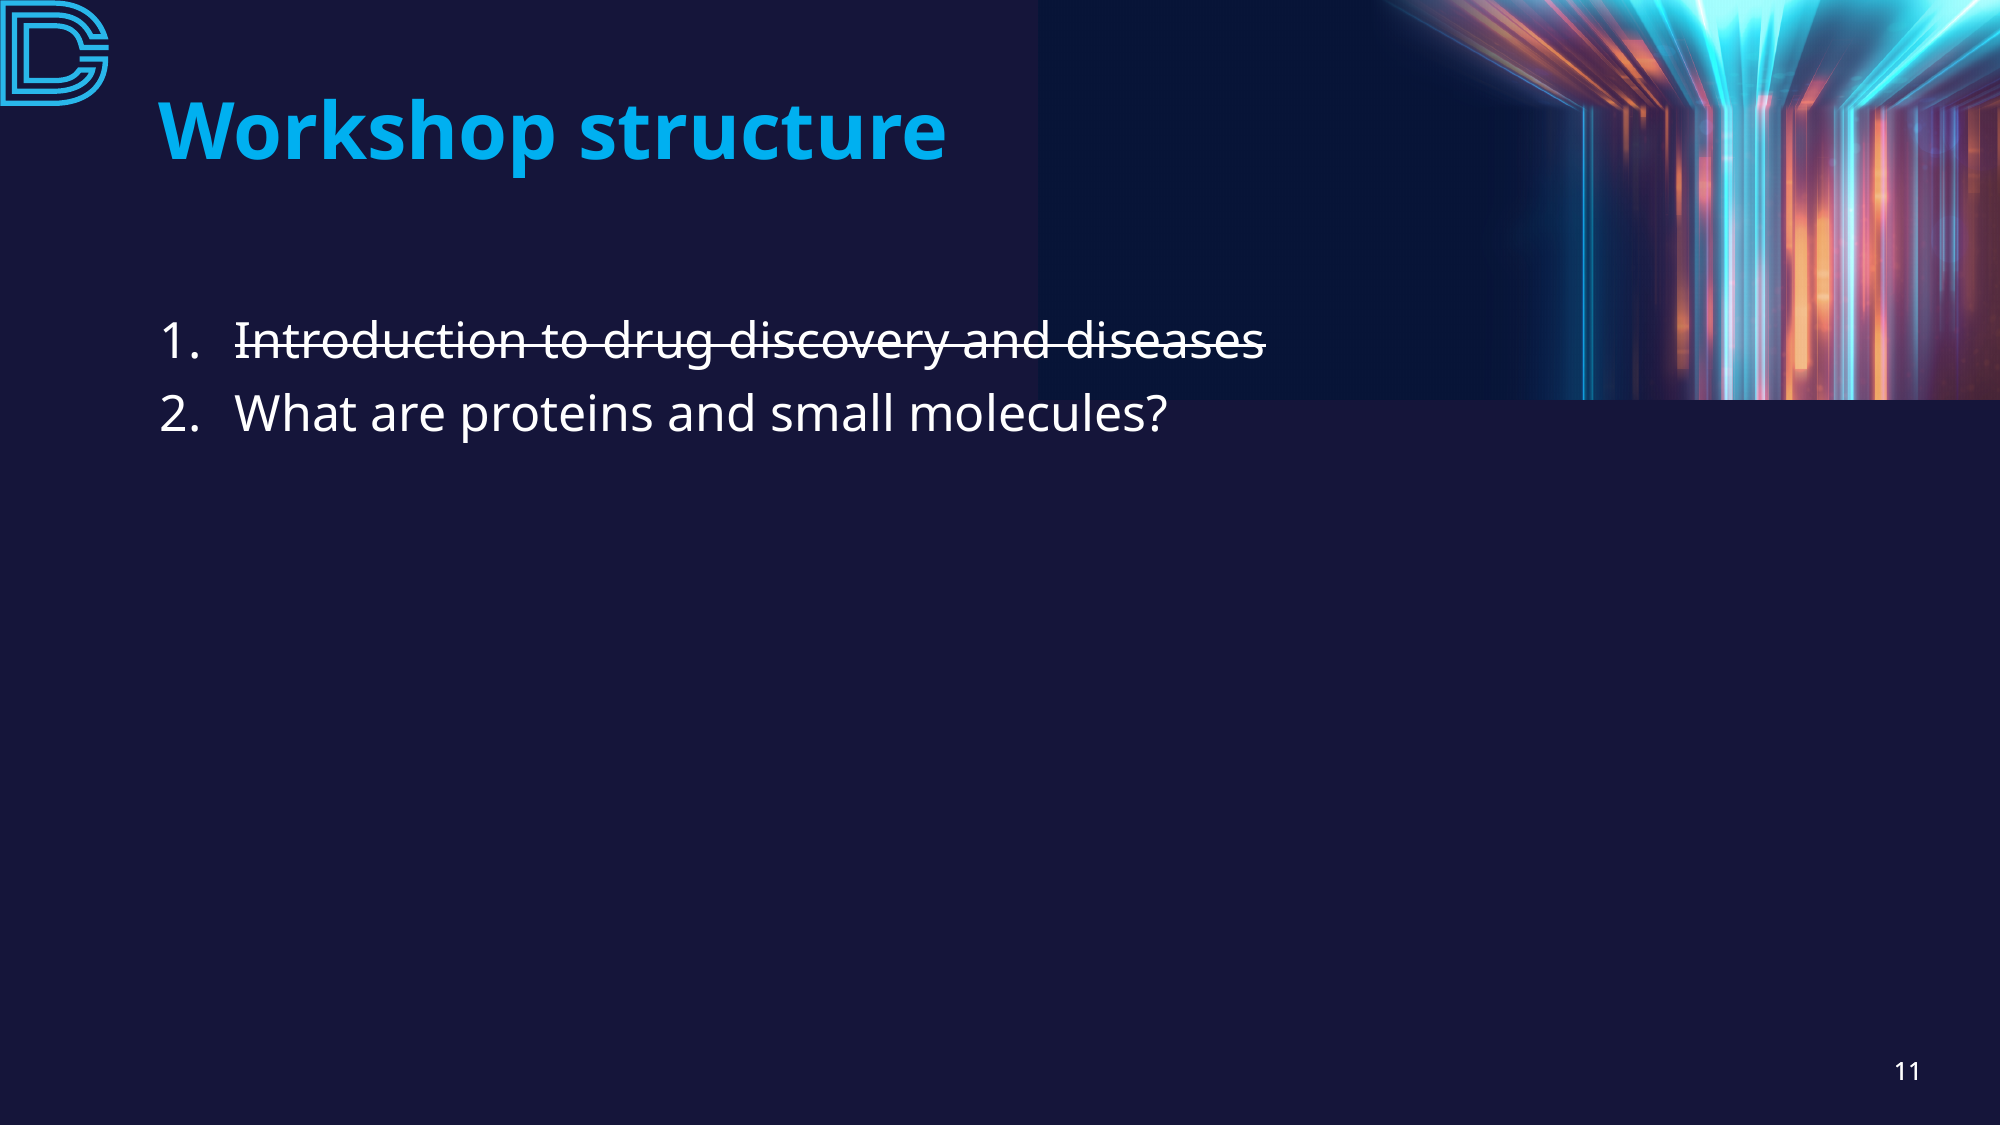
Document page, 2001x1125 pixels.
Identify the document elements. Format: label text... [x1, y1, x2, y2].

picture [1038, 0, 2000, 400]
title Workshop structure [158, 91, 1033, 178]
text_box Introduction to drug discovery and diseases What are proteins and small molecules? [159, 296, 1764, 442]
slide_number 11 [1472, 1057, 1923, 1088]
